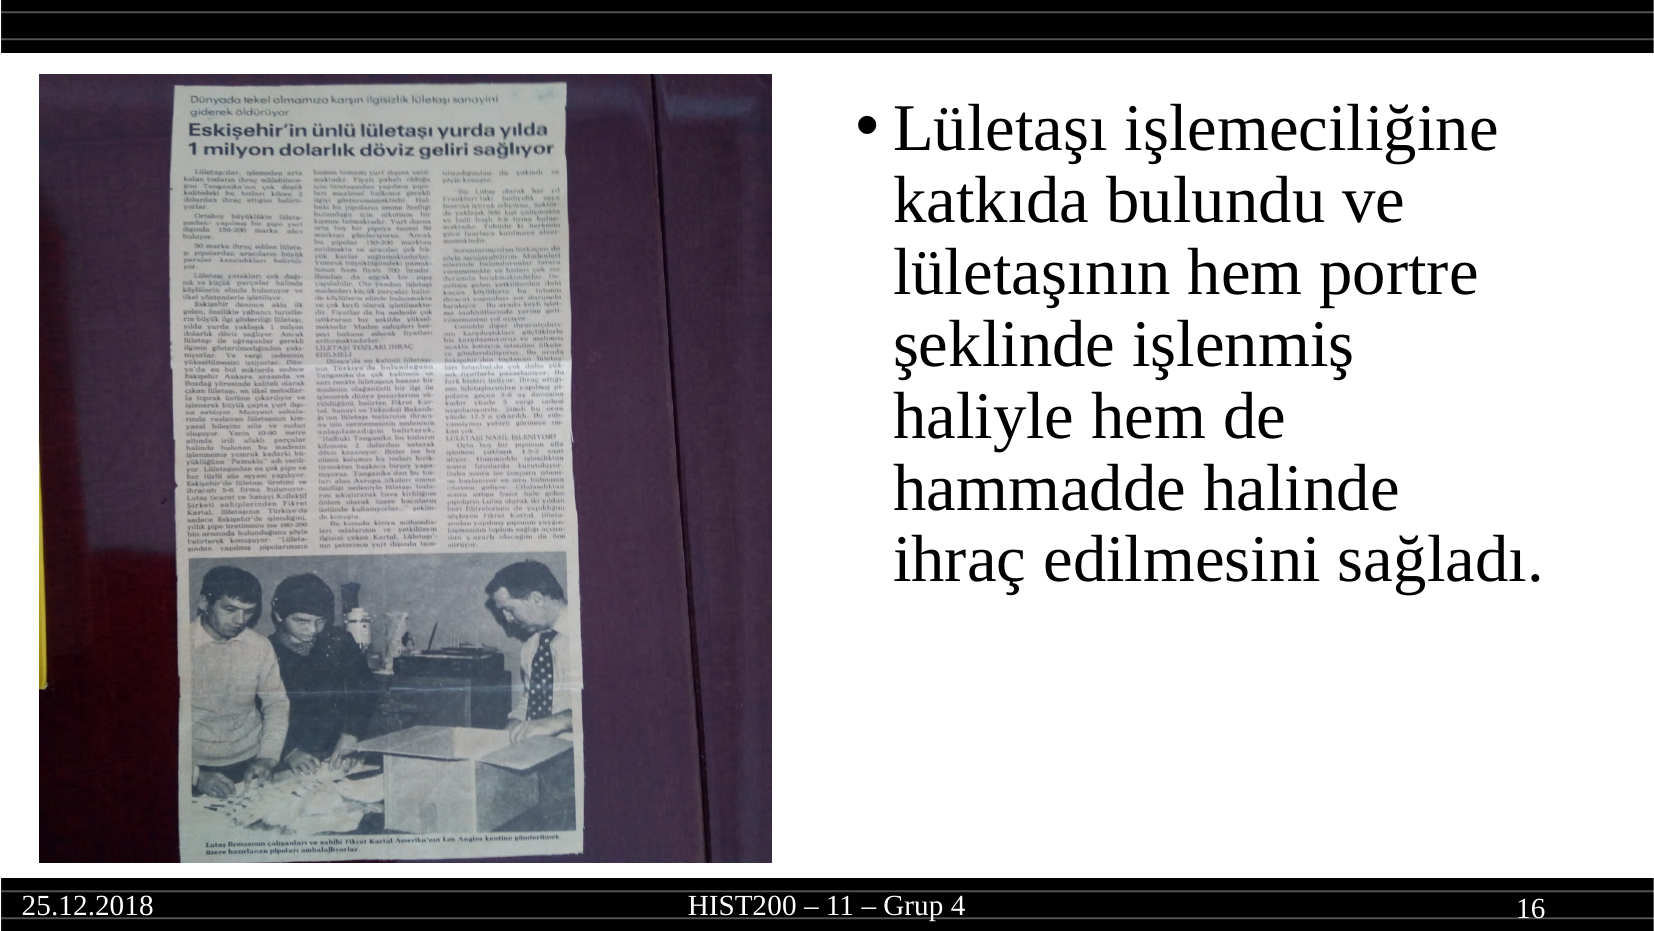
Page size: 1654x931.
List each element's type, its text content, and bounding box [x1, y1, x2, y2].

picture [1, 0, 1654, 53]
text_box Lületaşı işlemeciliğine katkıda bulundu ve lületaşının hem portre şeklinde işlenmiş haliyle hem de hammadde halinde ihraç edilmesini sağladı. [855, 92, 1548, 757]
picture [1, 878, 1654, 931]
picture [38, 73, 773, 863]
